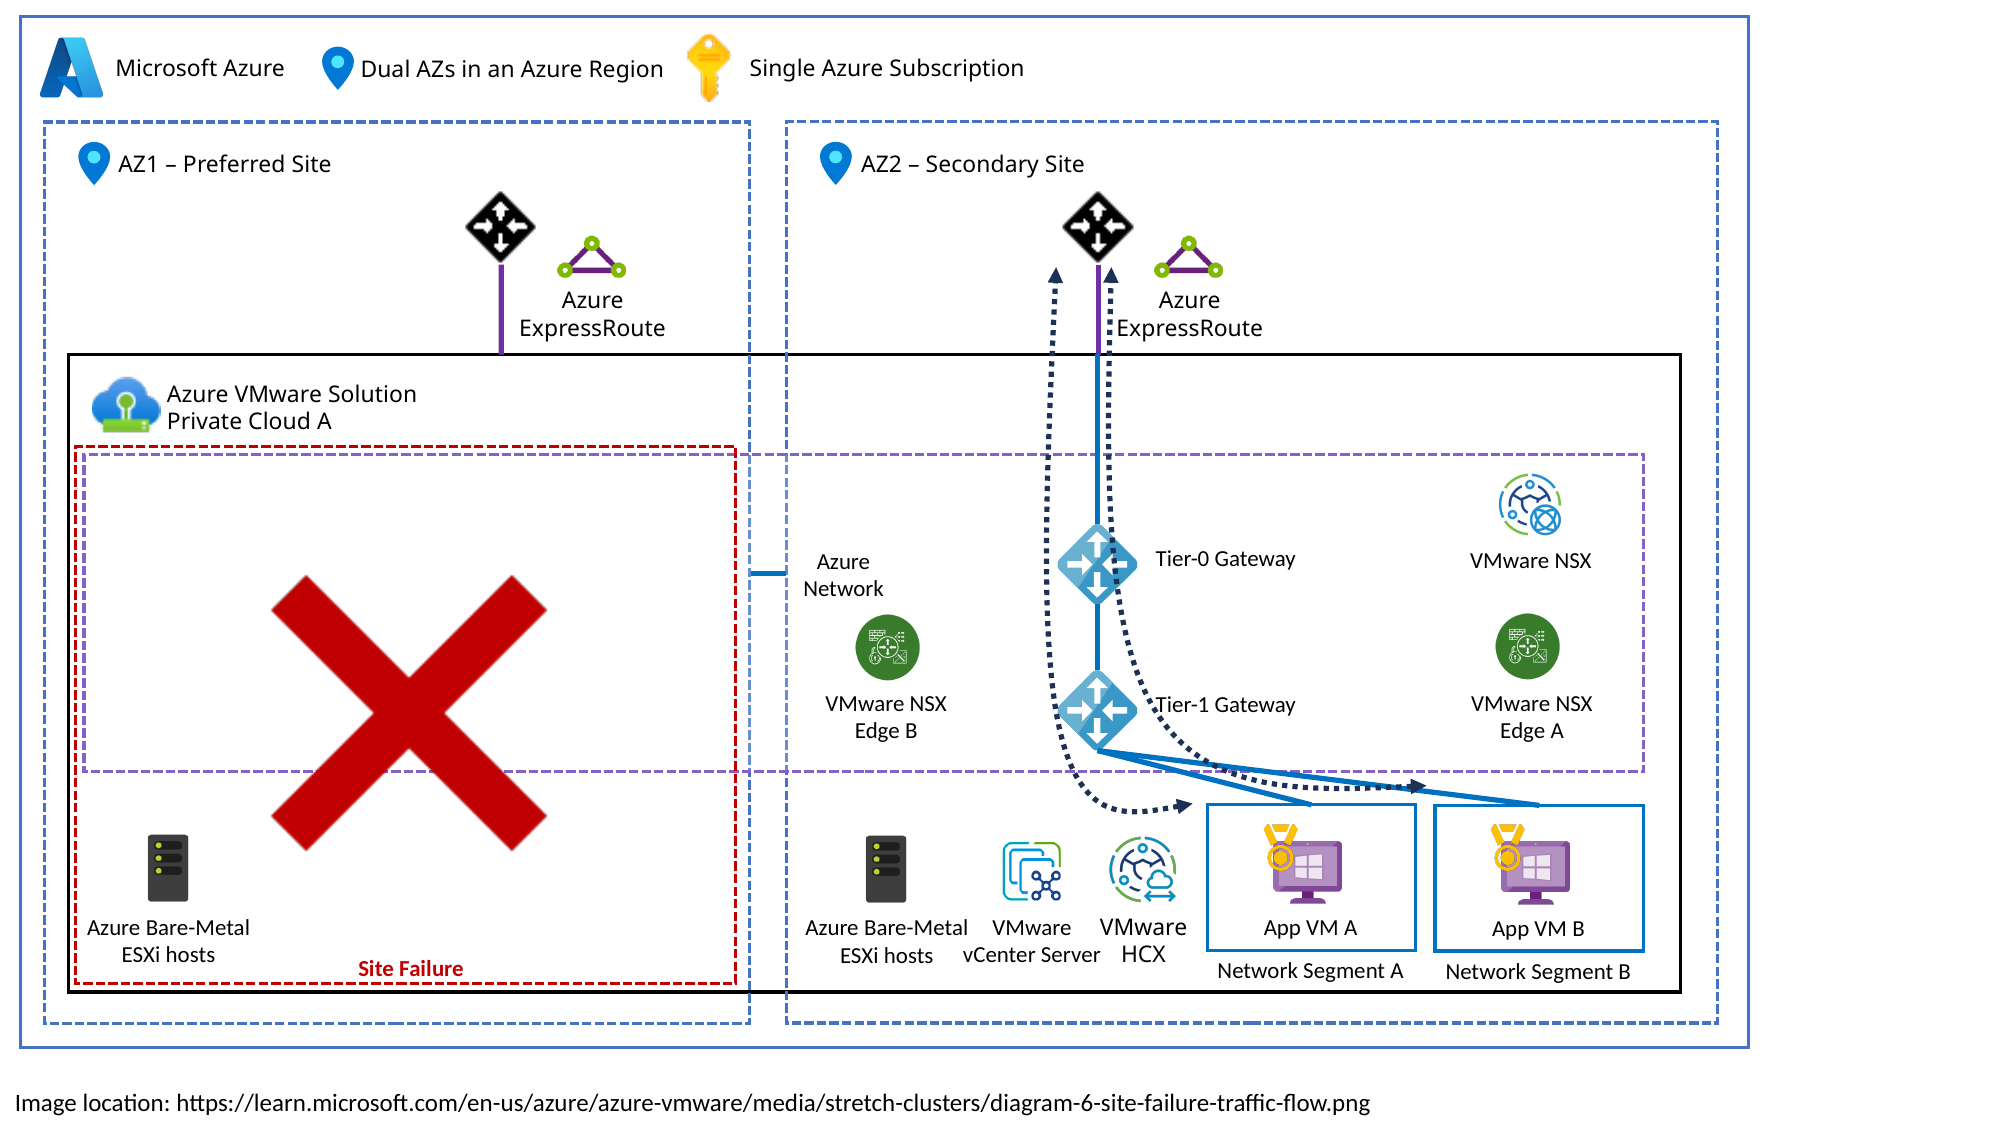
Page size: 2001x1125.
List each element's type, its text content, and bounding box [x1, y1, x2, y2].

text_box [20, 16, 1749, 1048]
text_box Image location: https://learn.microsoft.com/en-us/azure/azure-vmware/media/stretch-clusters/diagram-6-site-failure-traffic-flow.png [0, 1079, 1535, 1124]
